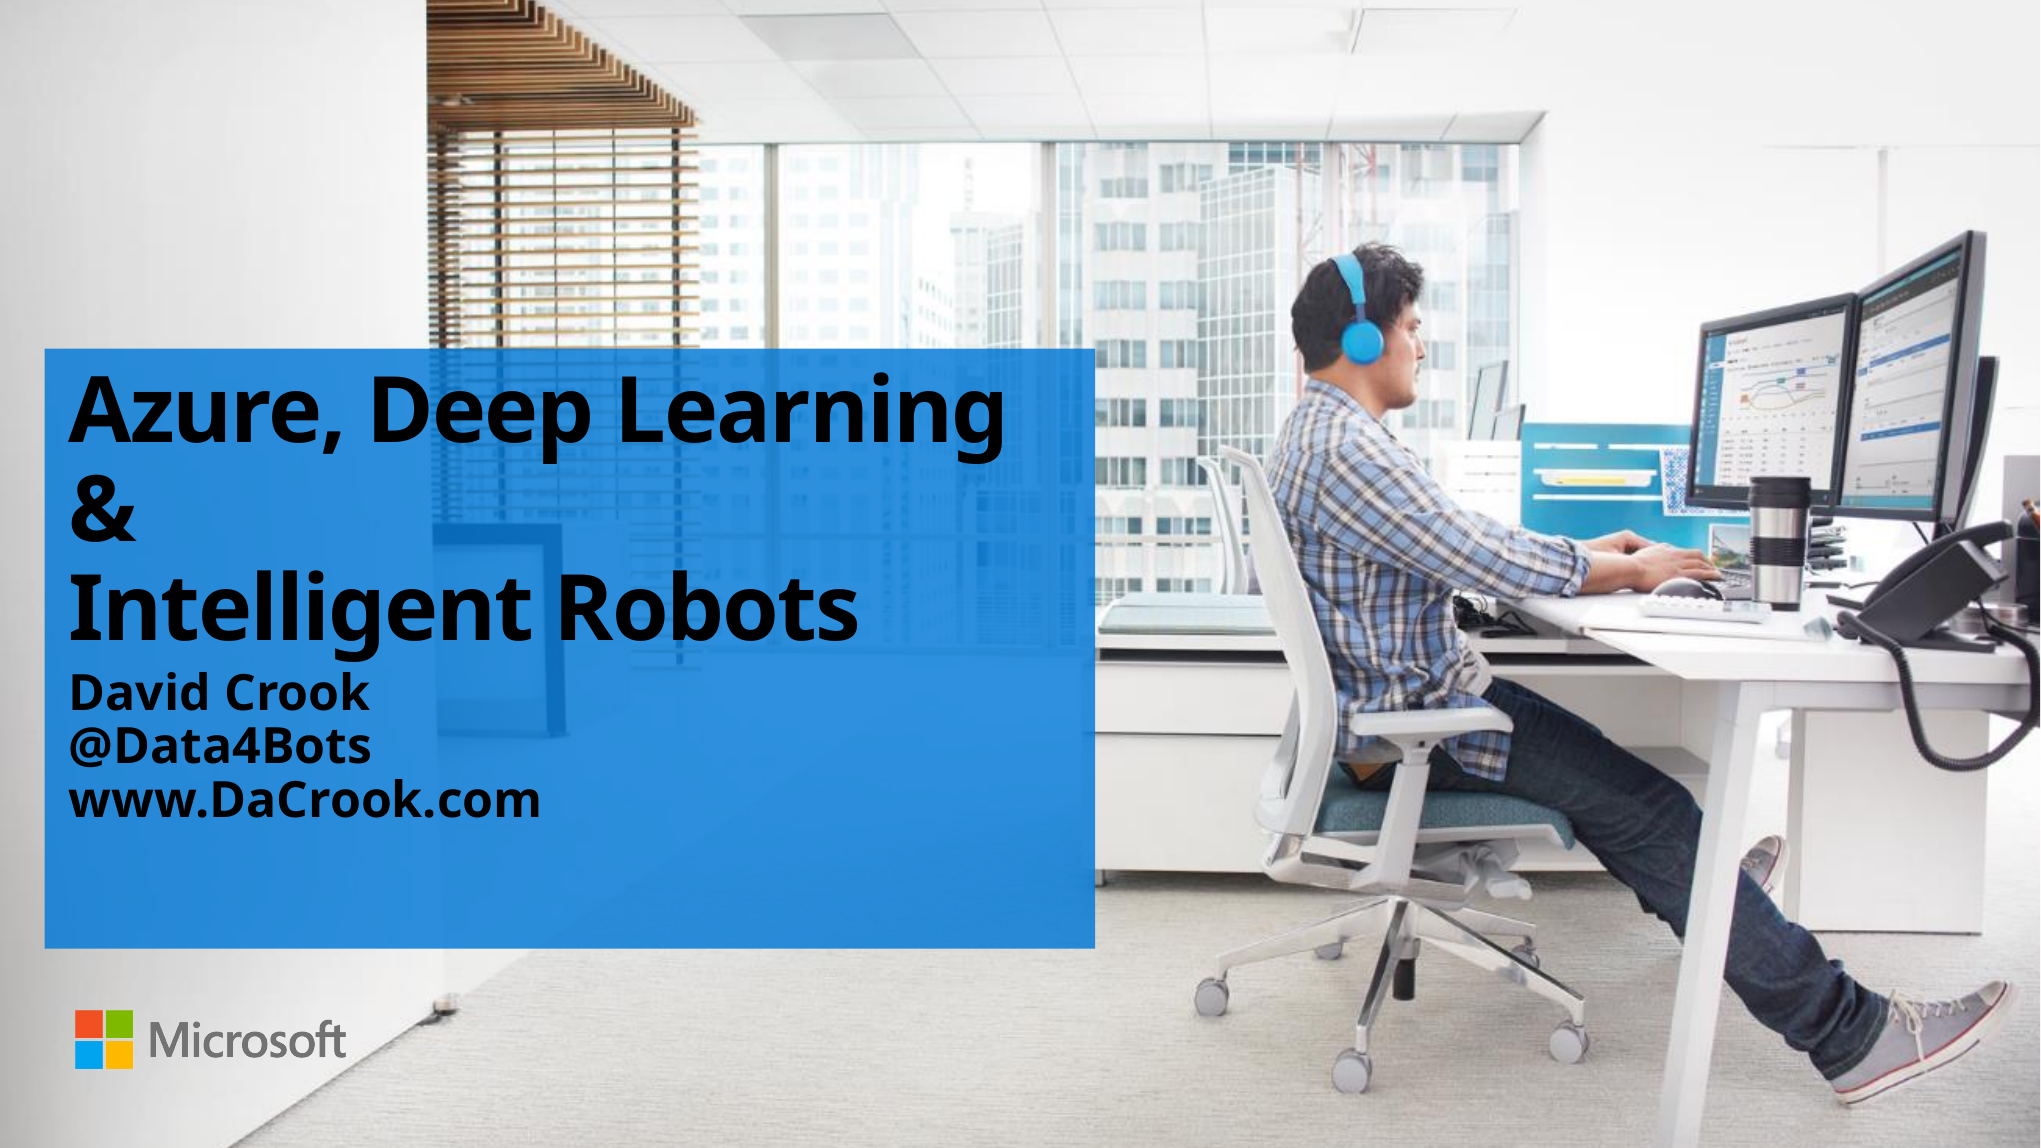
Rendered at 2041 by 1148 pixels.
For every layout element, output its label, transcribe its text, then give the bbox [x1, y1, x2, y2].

list David Crook @Data4Bots www.DaCrook.com [44, 648, 1020, 949]
picture [0, 0, 2041, 1148]
title Azure, Deep Learning & Intelligent Robots [45, 348, 1096, 649]
